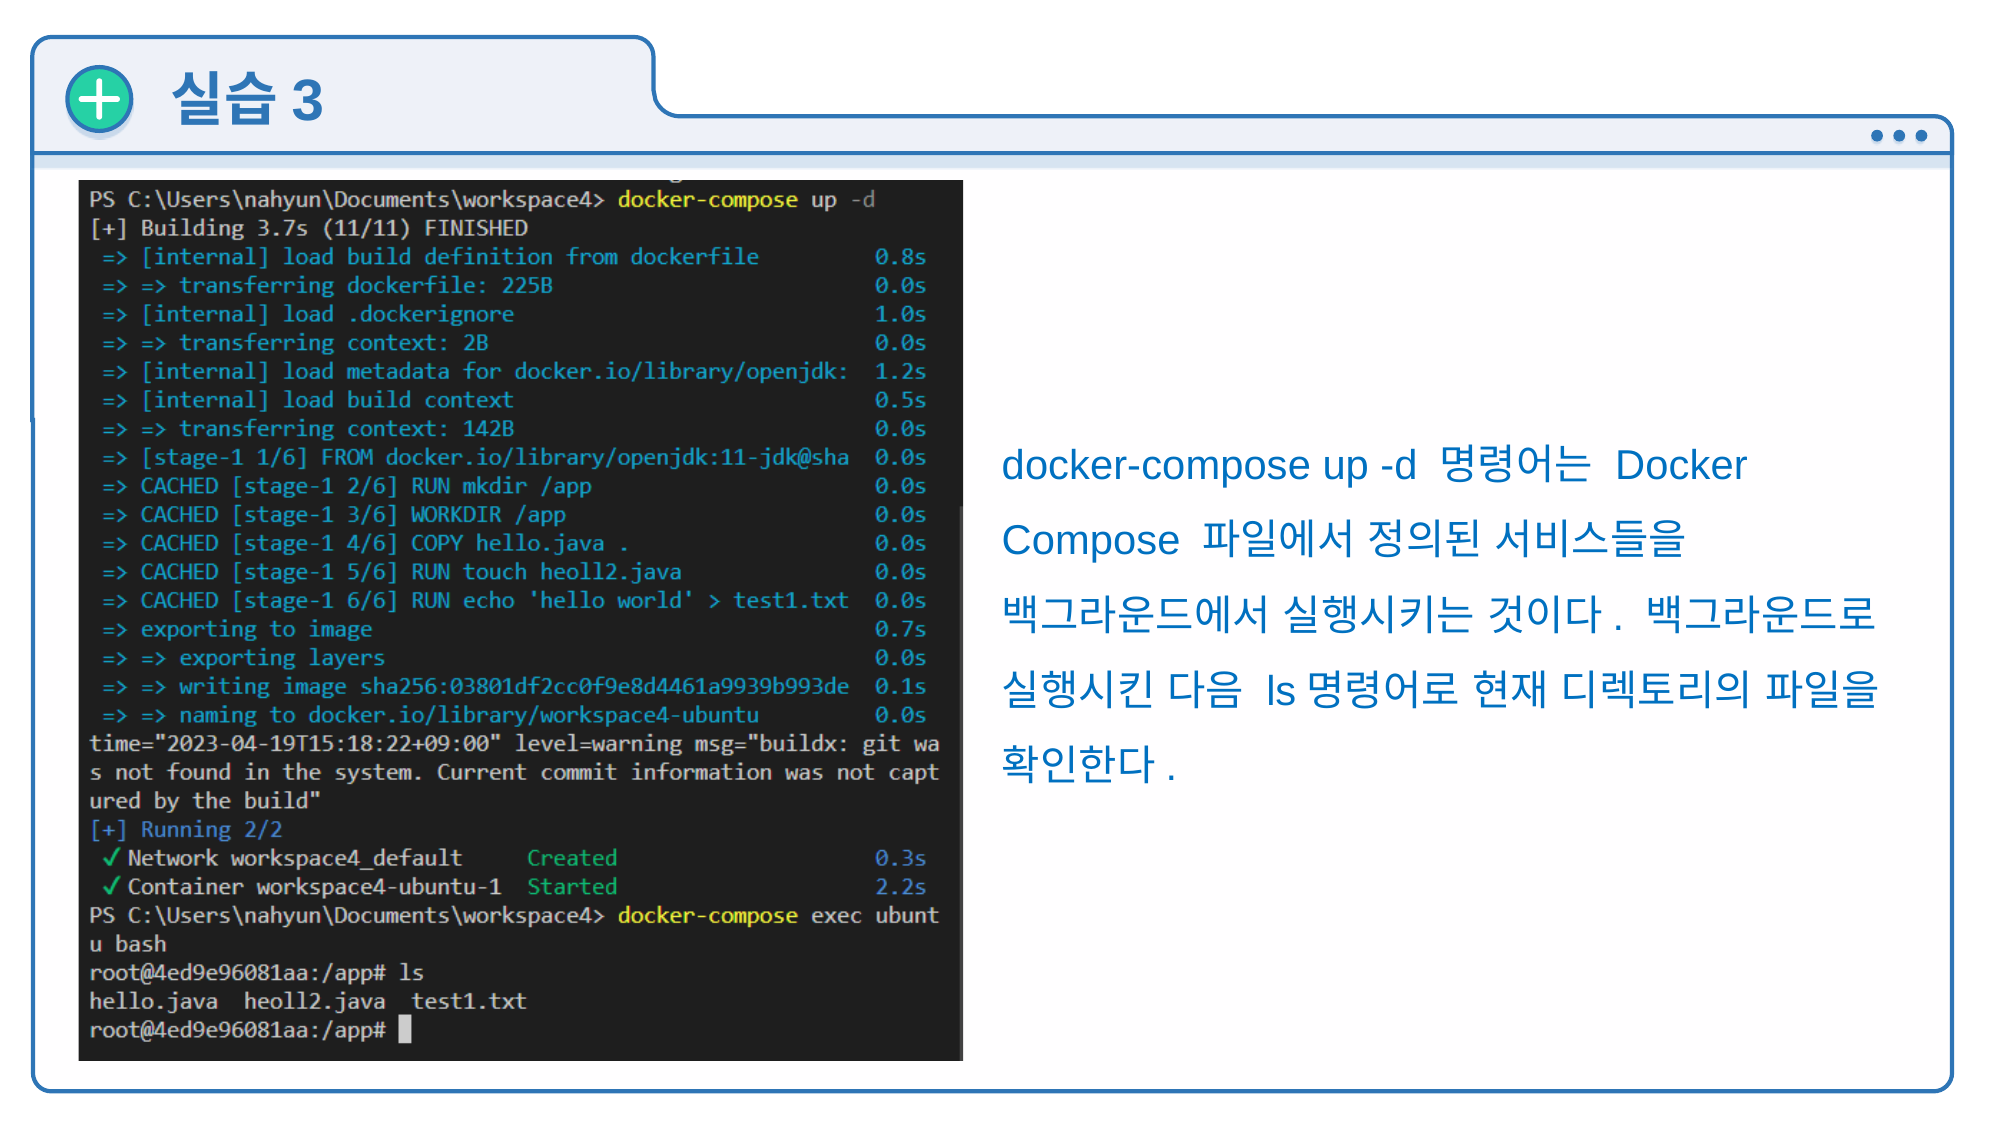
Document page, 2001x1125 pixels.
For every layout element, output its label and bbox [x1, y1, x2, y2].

text_box [67, 67, 132, 131]
text_box [32, 36, 1953, 1092]
picture [78, 180, 964, 1061]
